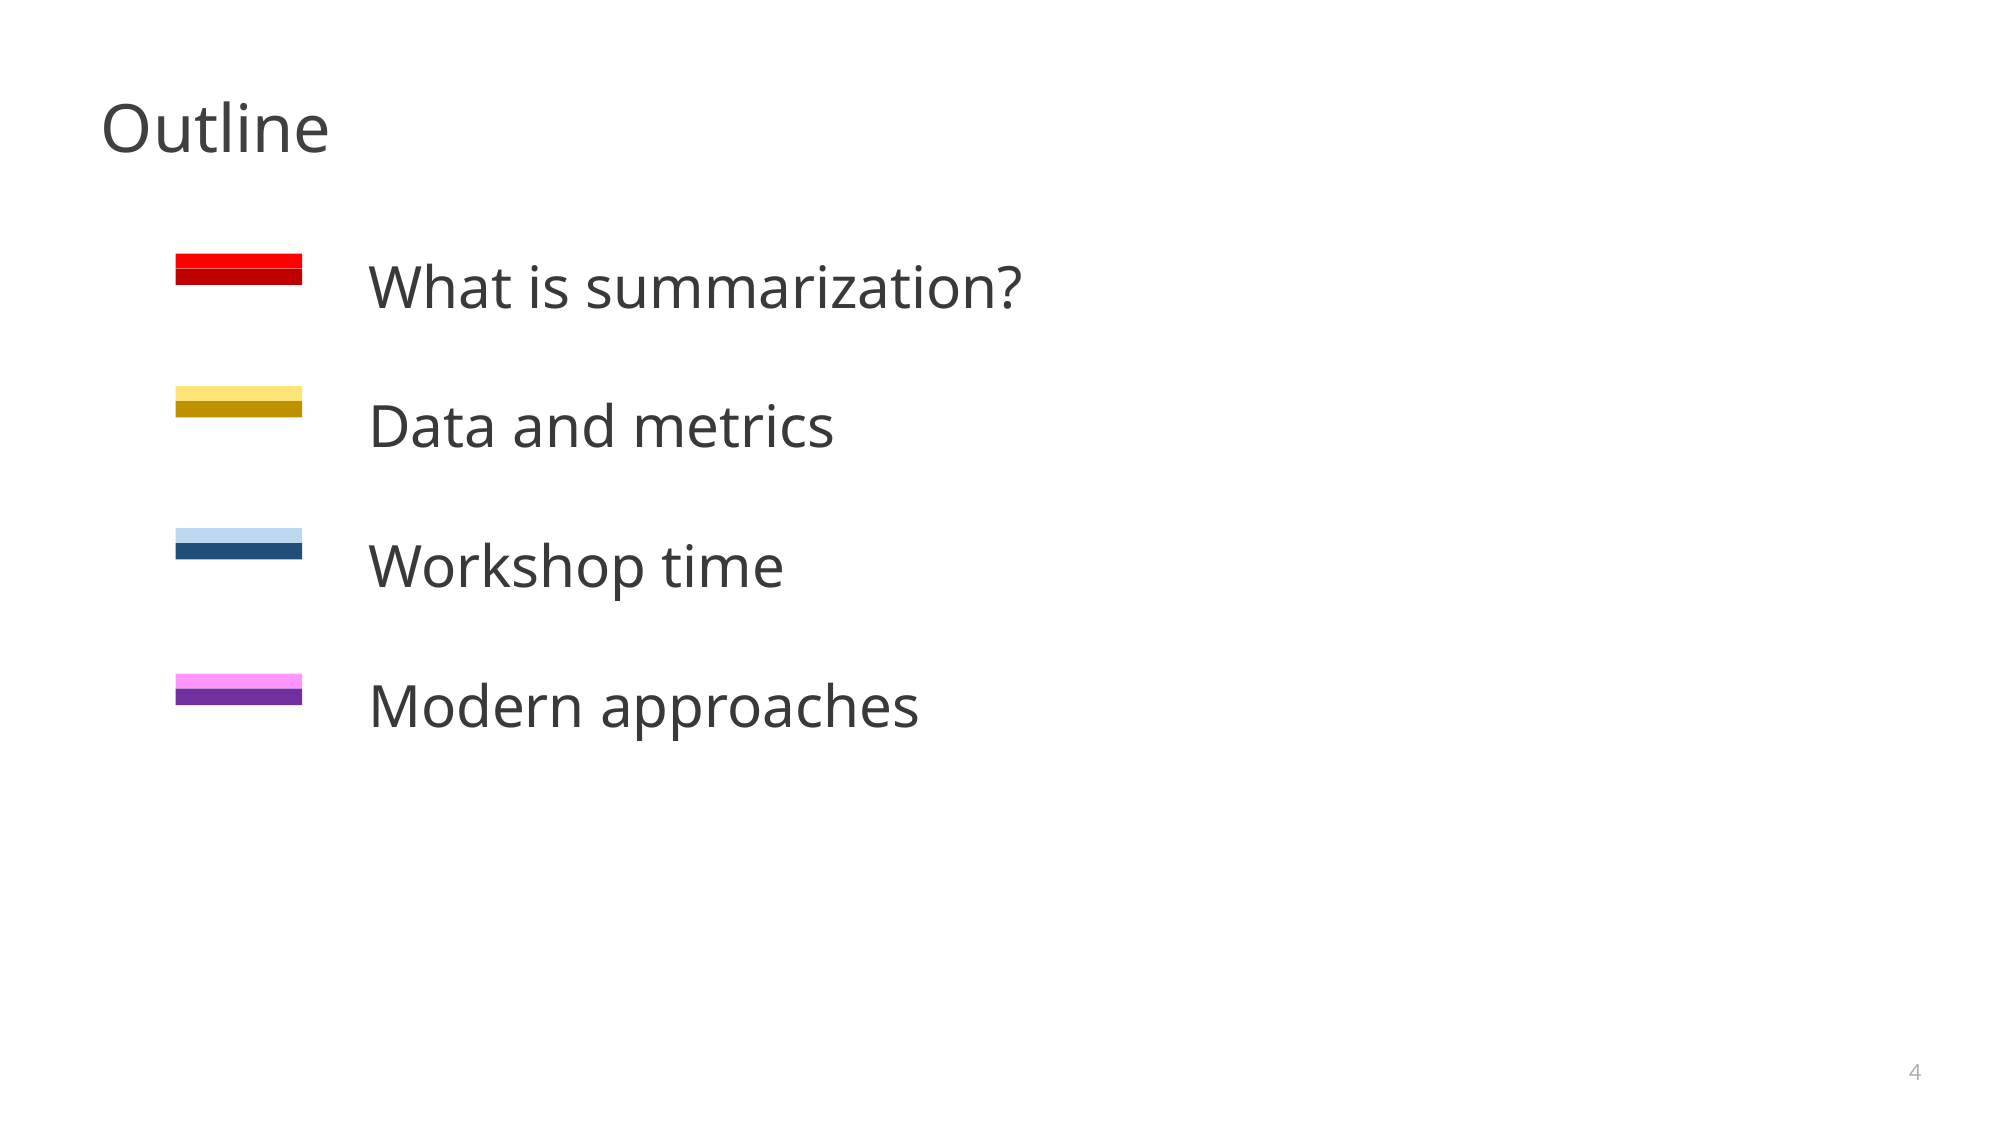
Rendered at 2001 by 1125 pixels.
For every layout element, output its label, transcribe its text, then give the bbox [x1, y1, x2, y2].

text_box [175, 527, 303, 542]
text_box [175, 253, 303, 267]
text_box [175, 542, 303, 561]
text_box [175, 267, 303, 286]
text_box [175, 385, 303, 400]
text_box Outline [86, 77, 812, 173]
text_box What is summarization? Data and metrics Workshop time Modern approaches [353, 172, 1106, 839]
text_box [175, 673, 303, 688]
text_box [175, 400, 303, 418]
text_box [175, 688, 303, 706]
slide_number 4 [1486, 1040, 1937, 1101]
